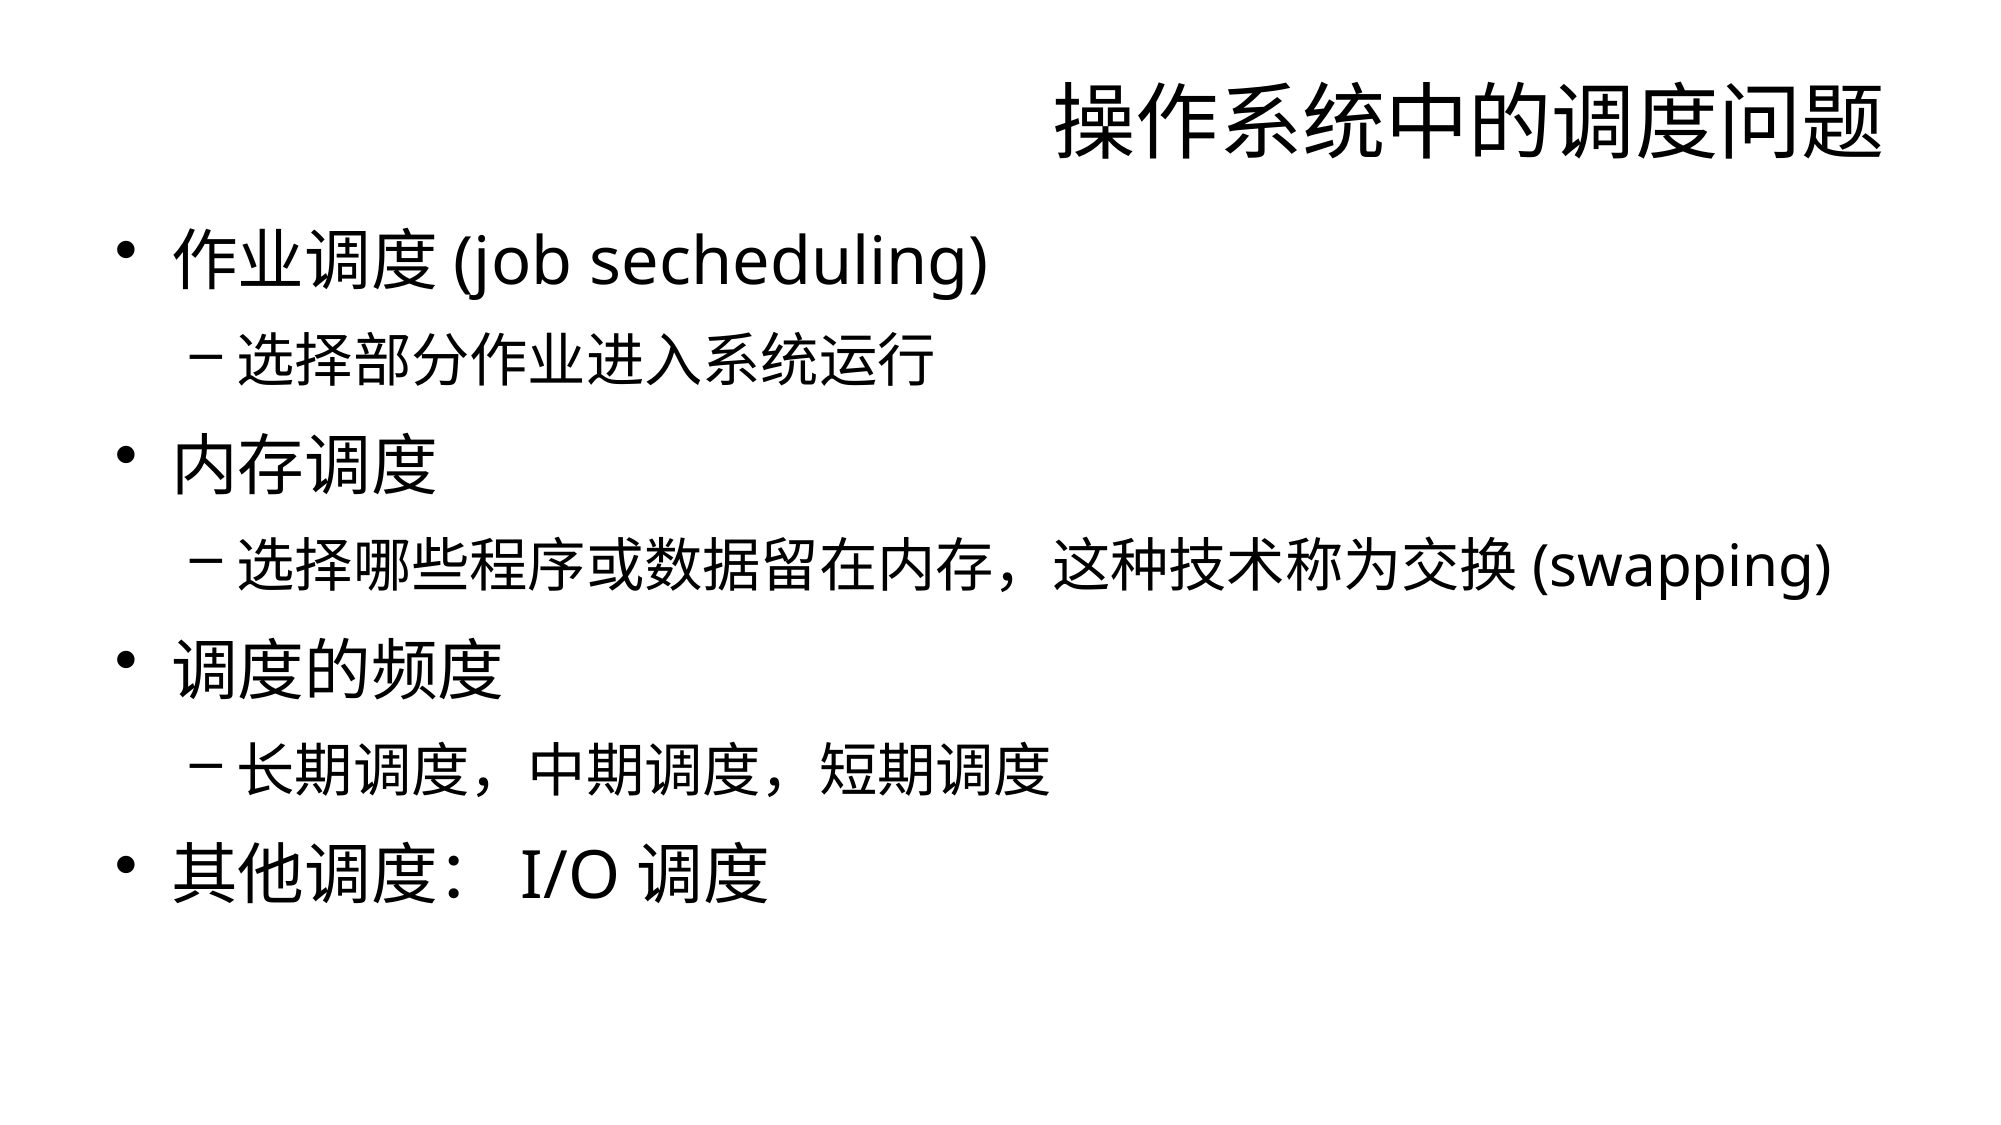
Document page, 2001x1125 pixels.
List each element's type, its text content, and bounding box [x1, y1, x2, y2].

title 操作系统中的调度问题 [99, 44, 1901, 193]
list 作业调度(job secheduling) 选择部分作业进入系统运行 内存调度 选择哪些程序或数据留在内存，这种技术称为交换(swapping) 调度的频度 长期调度，中期调度，短期调度 其他调度：I/O调度 [99, 193, 1901, 1006]
